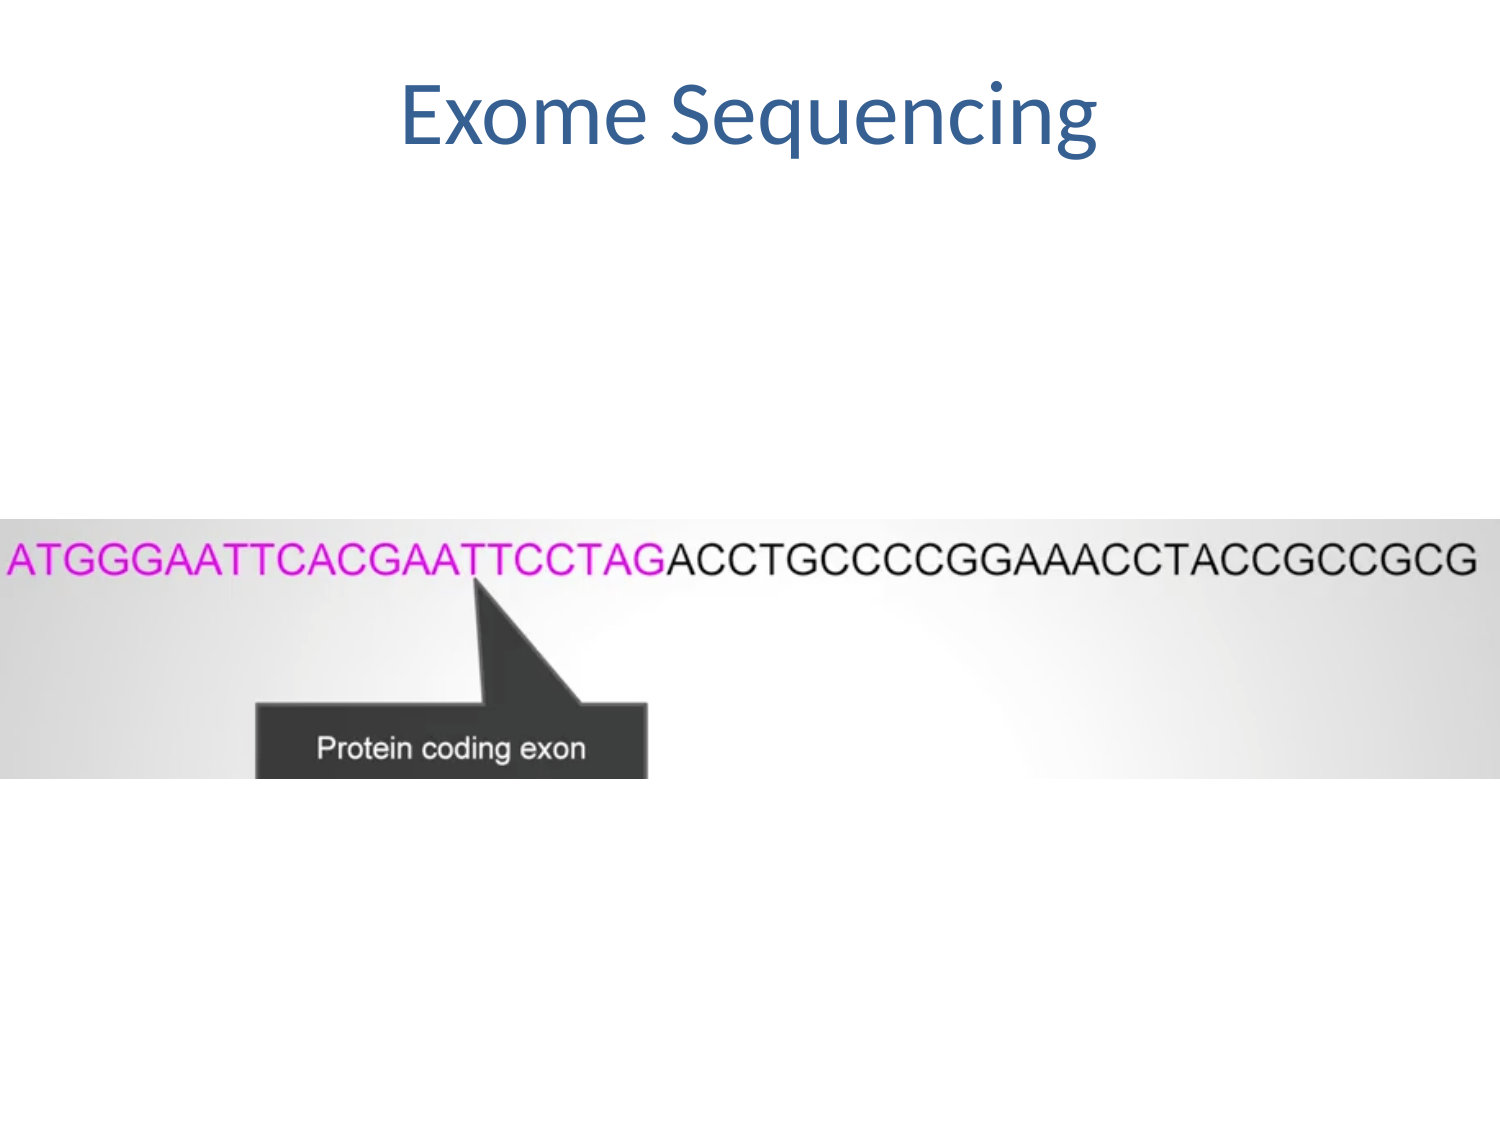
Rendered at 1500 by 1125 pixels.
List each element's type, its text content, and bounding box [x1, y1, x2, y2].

picture [0, 519, 1500, 779]
text_box Exome Sequencing [74, 45, 1425, 233]
